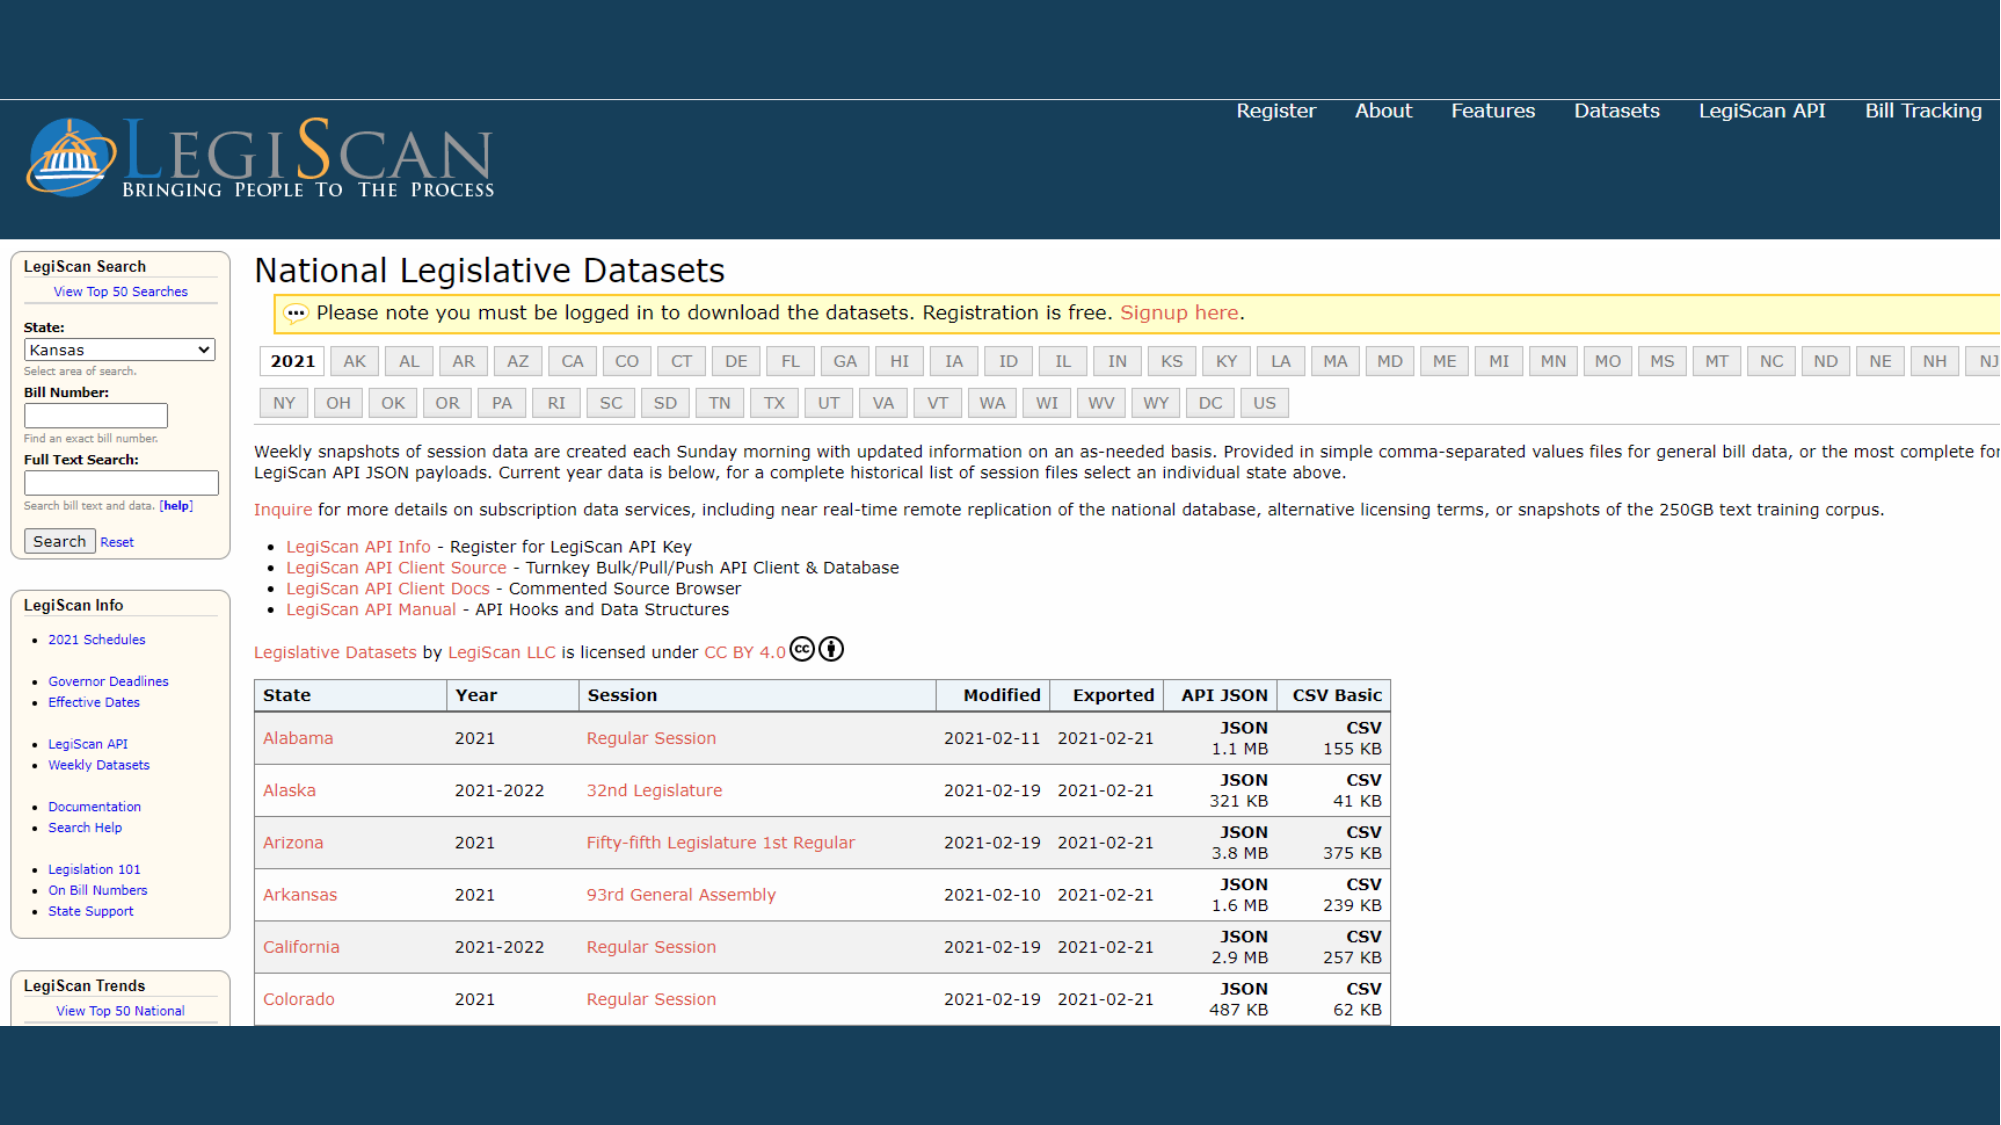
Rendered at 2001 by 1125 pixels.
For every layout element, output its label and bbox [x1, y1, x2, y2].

picture [0, 99, 2000, 1026]
